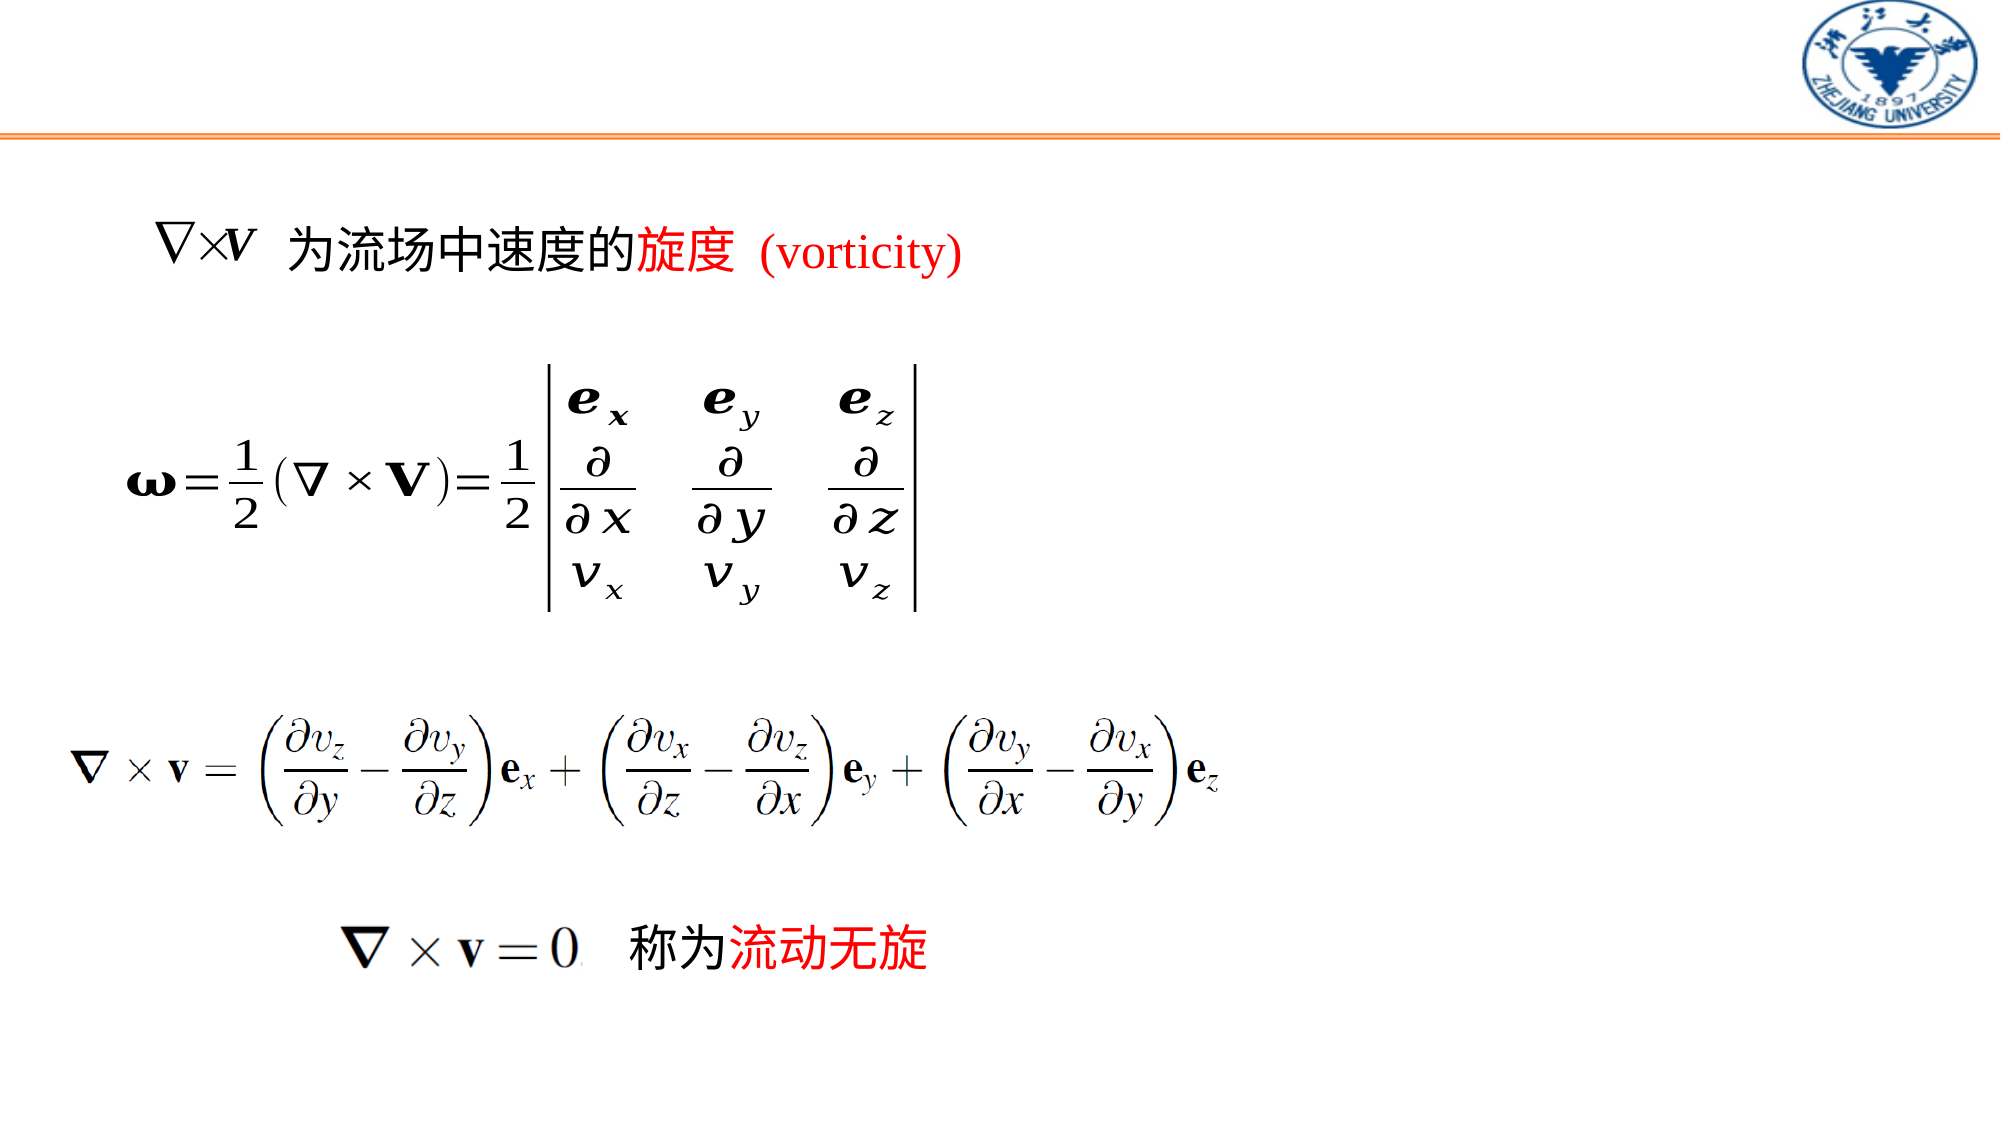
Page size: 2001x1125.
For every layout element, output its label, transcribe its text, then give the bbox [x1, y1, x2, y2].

picture [0, 0, 2001, 1125]
text_box 称为流动无旋 [614, 909, 944, 984]
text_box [149, 215, 270, 273]
text_box 为流场中速度的旋度 (vorticity) [271, 211, 978, 286]
